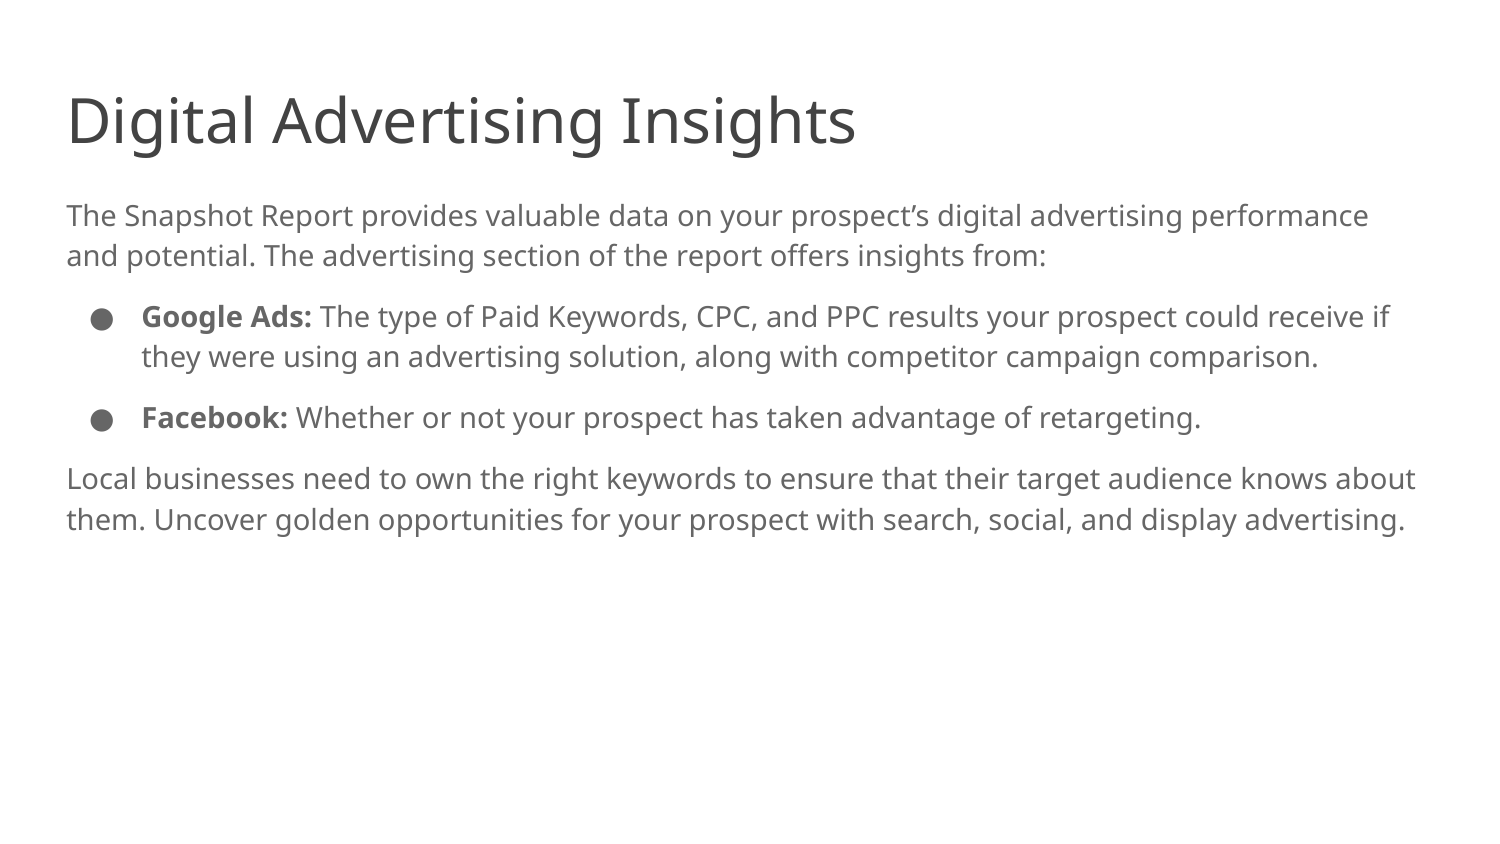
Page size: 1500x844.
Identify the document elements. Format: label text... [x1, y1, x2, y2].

text_box The Snapshot Report provides valuable data on your prospect’s digital advertising performance and potential. The advertising section of the report offers insights from: Google Ads: The type of Paid Keywords, CPC, and PPC results your prospect could receive if they were using an advertising solution, along with competitor campaign comparison. Facebook: Whether or not your prospect has taken advantage of retargeting. Local businesses need to own the right keywords to ensure that their target audience knows about them. Uncover golden opportunities for your prospect with search, social, and display advertising. [51, 177, 1445, 826]
text_box Digital Advertising Insights [51, 66, 1445, 177]
